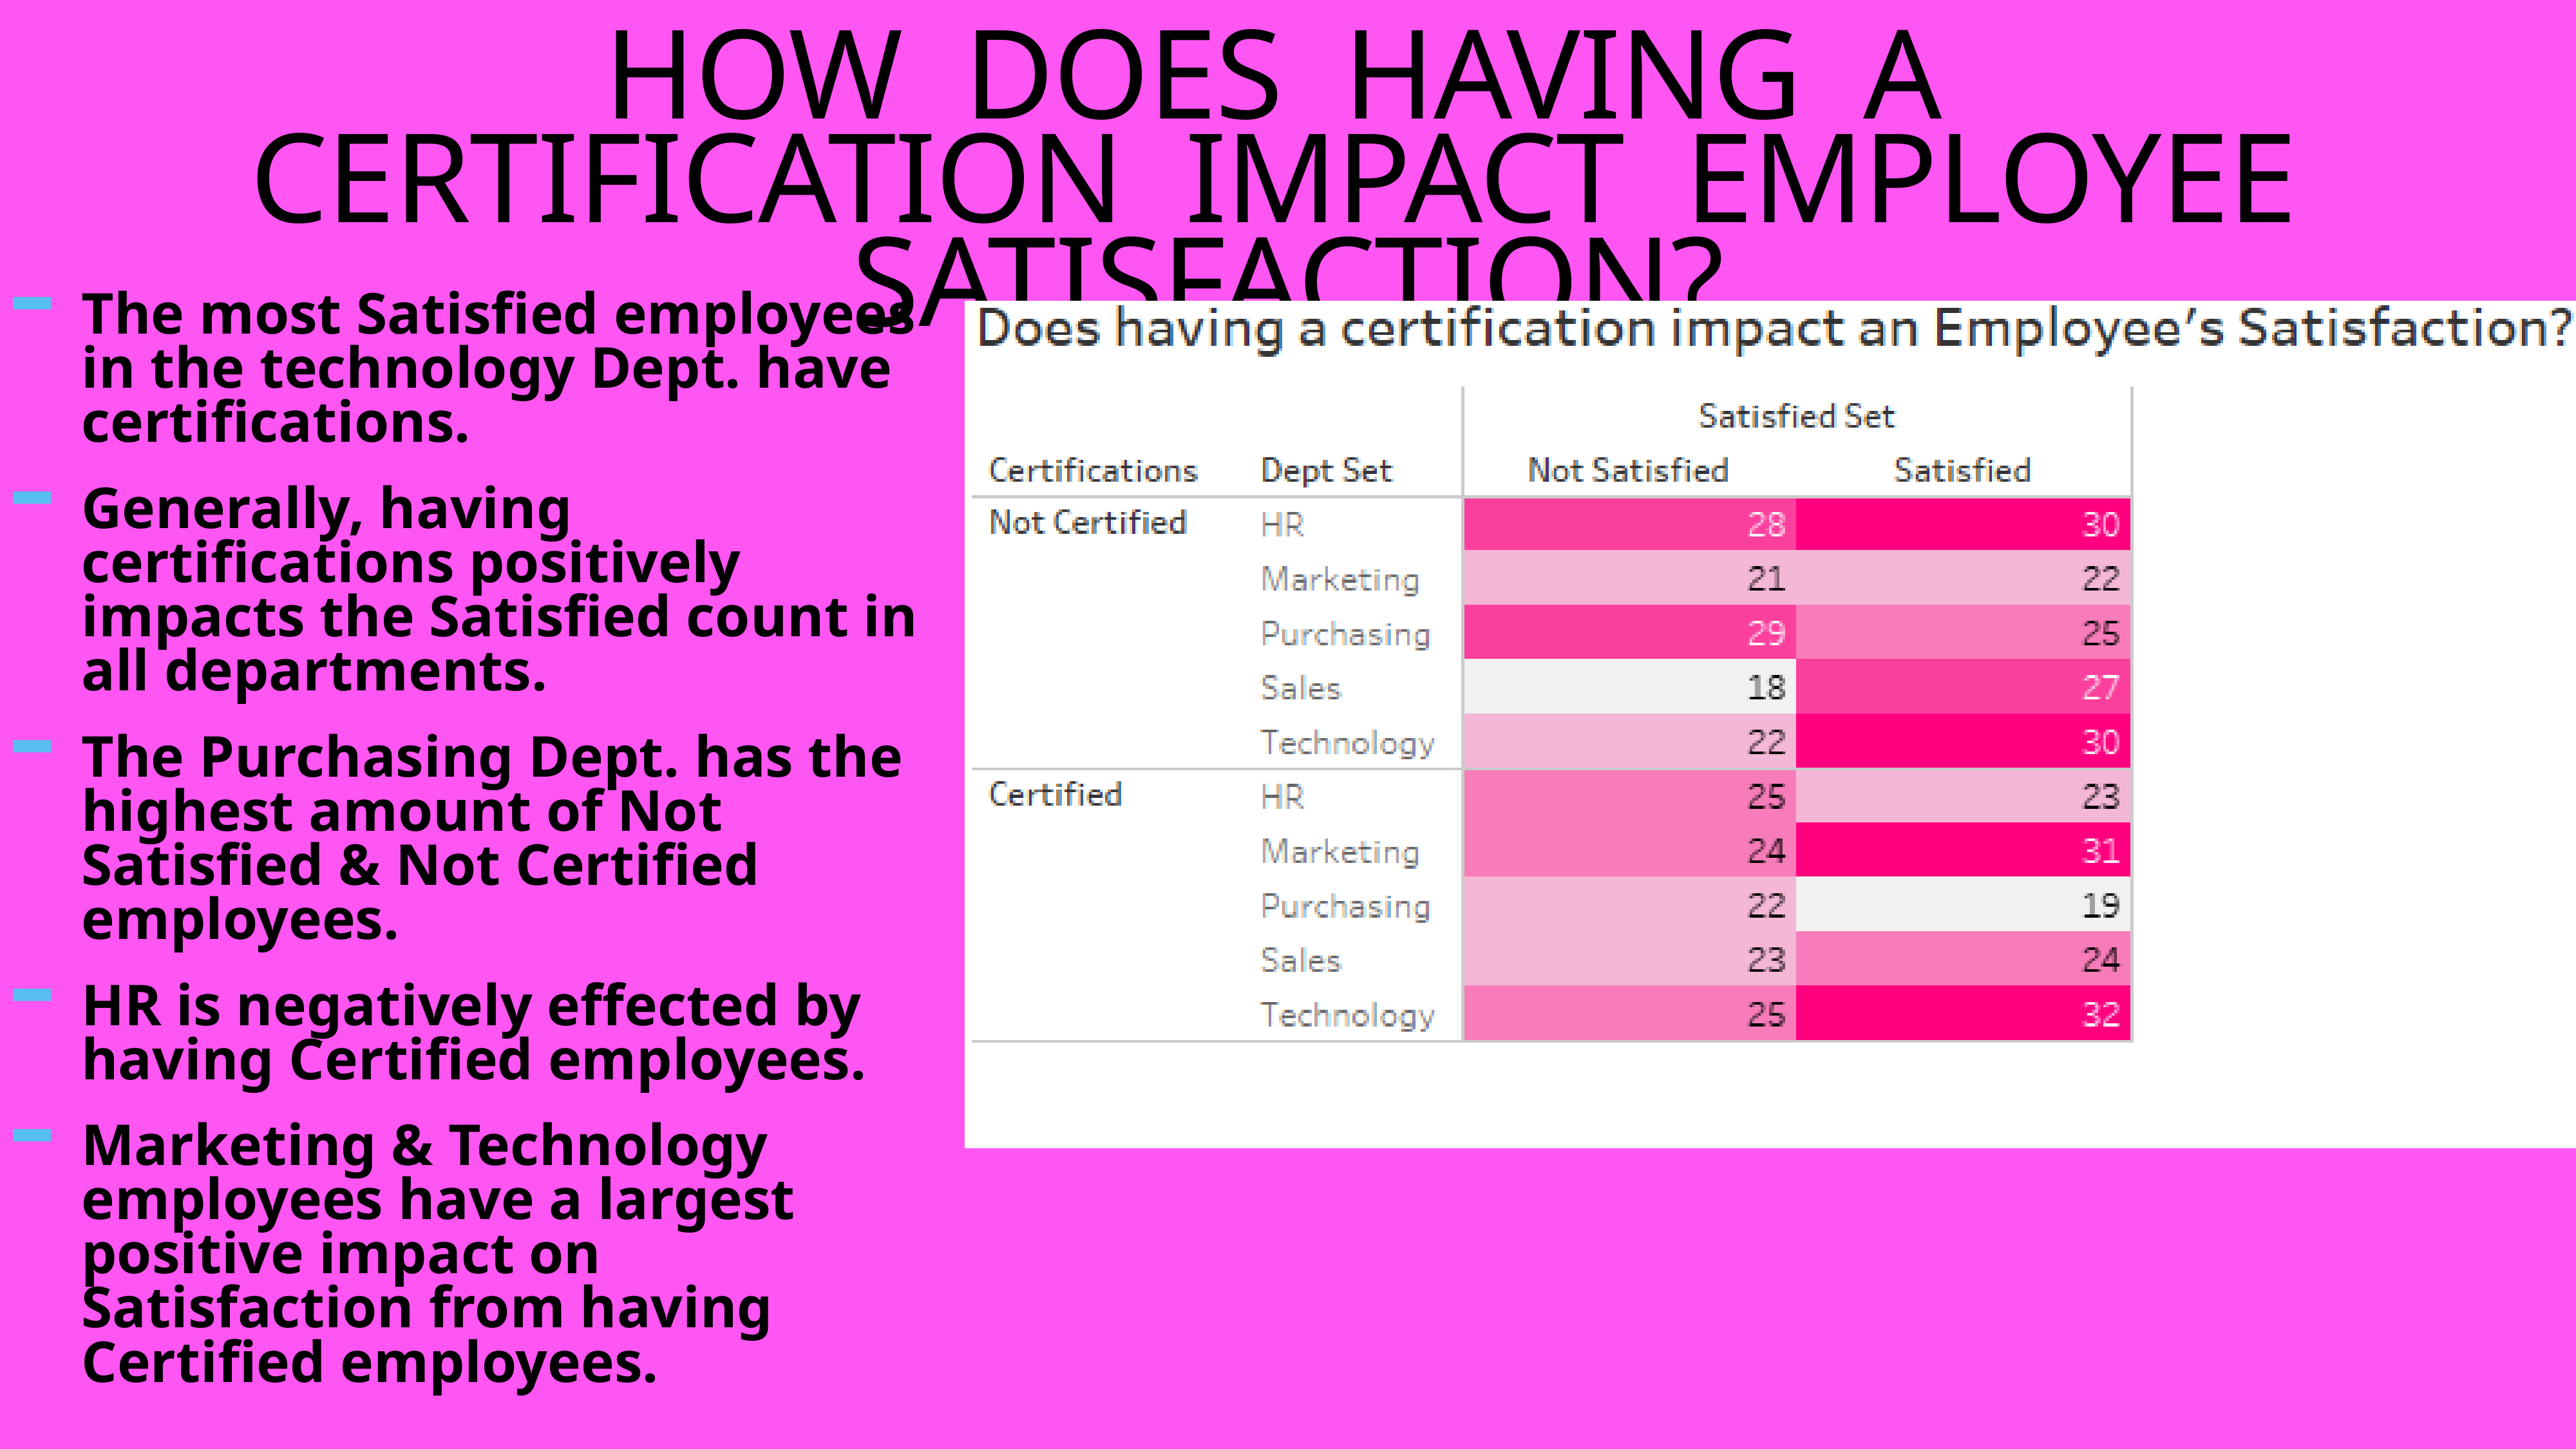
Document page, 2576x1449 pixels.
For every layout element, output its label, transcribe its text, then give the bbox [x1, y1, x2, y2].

list The most Satisfied employees in the technology Dept. have certifications. Generally, having certifications positively impacts the Satisfied count in all departments. The Purchasing Dept. has the highest amount of Not Satisfied & Not Certified employees. HR is negatively effected by having Certified employees. Marketing & Technology employees have a largest positive impact on Satisfaction from having Certified employees. [3, 285, 932, 1310]
picture [964, 300, 2576, 1149]
title How does having a certification impact employee satisfaction? [217, 30, 2359, 218]
